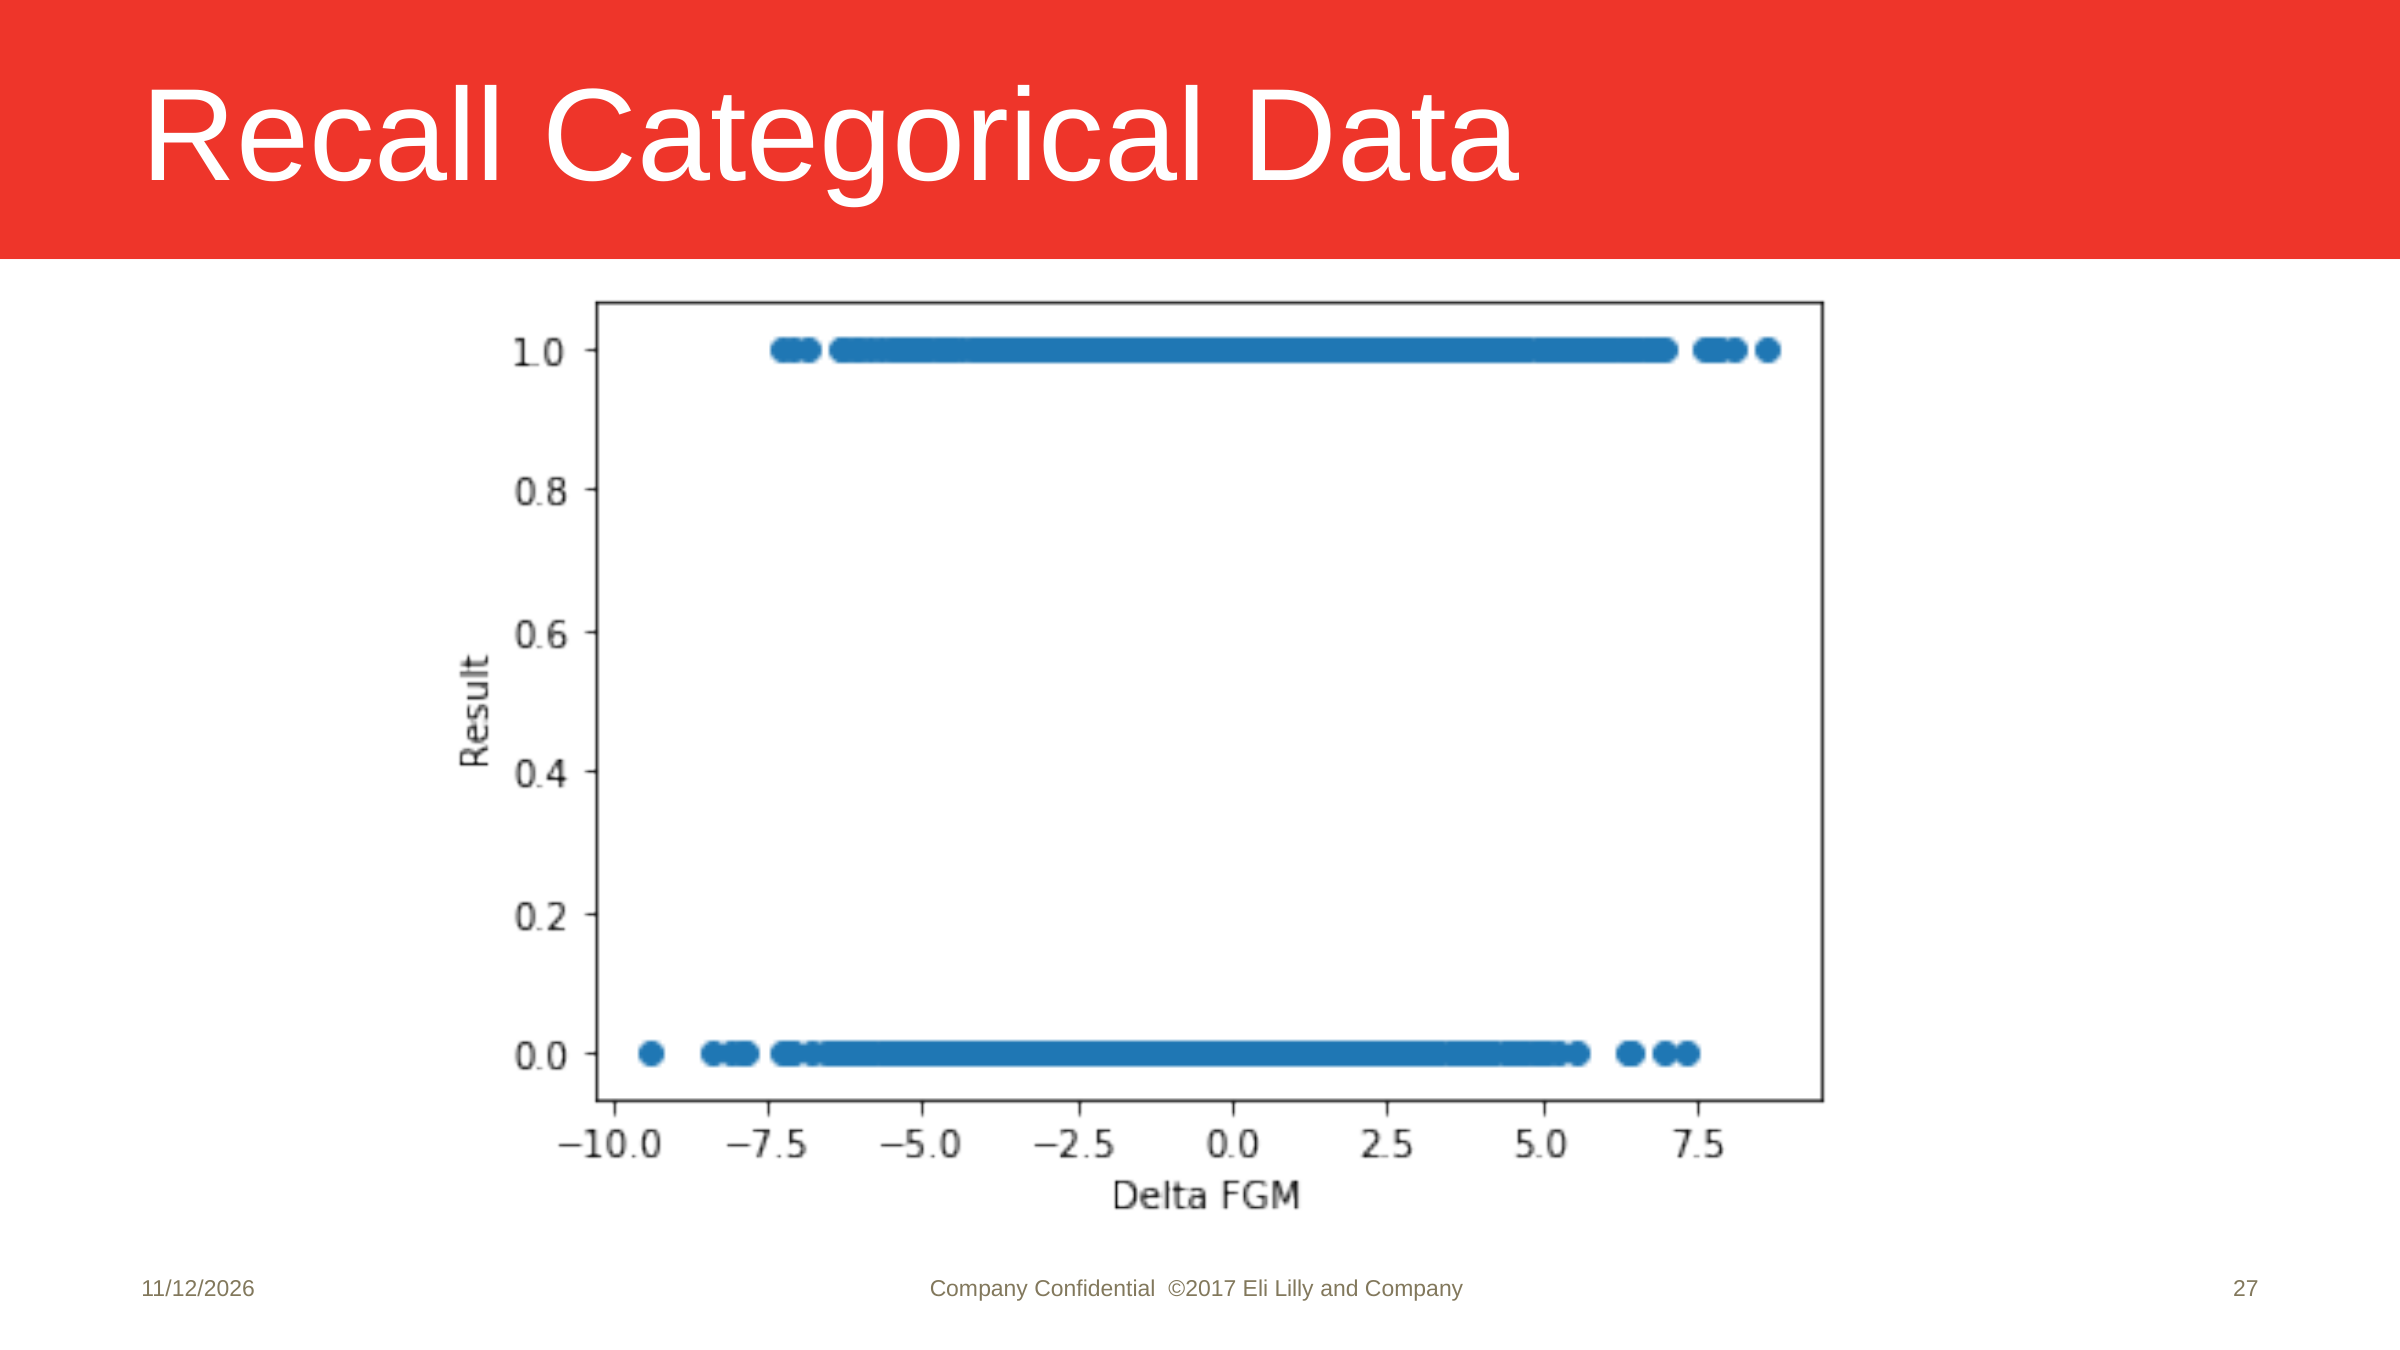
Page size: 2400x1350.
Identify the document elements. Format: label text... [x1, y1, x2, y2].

title Recall Categorical Data [120, 15, 2280, 241]
footer Company Confidential ©2017 Eli Lilly and Company [819, 1251, 1580, 1324]
picture [0, 0, 2400, 1350]
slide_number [120, 1251, 680, 1324]
slide_number 27 [1719, 1251, 2280, 1324]
